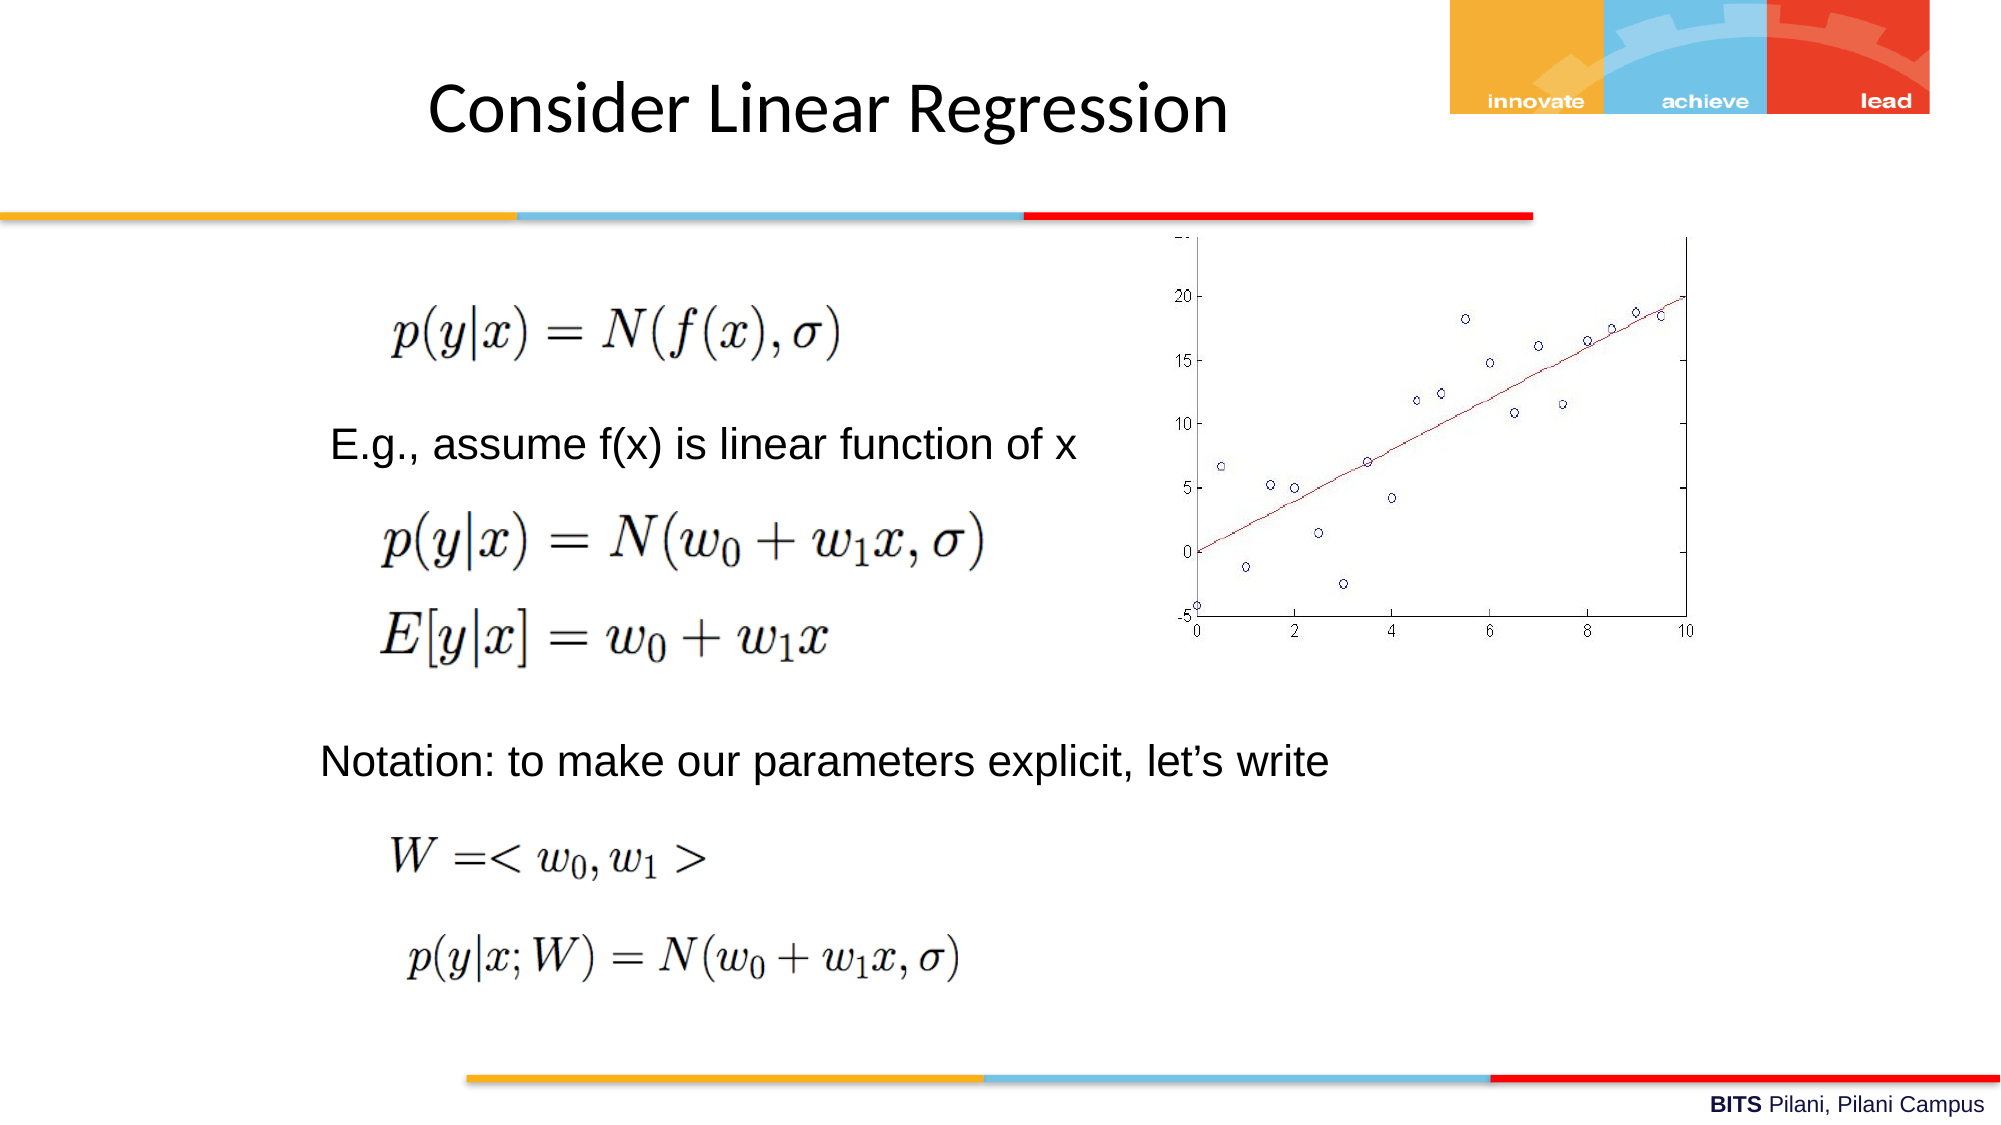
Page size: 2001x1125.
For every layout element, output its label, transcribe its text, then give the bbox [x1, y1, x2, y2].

text_box E.g., assume f(x) is linear function of x [327, 414, 1080, 469]
text_box [406, 934, 959, 983]
text_box [1174, 237, 1700, 642]
text_box [380, 511, 984, 572]
text_box [390, 836, 706, 881]
text_box Notation: to make our parameters explicit, let’s write [317, 730, 1334, 786]
text_box [390, 305, 840, 362]
text_box [379, 608, 830, 669]
picture [1449, 0, 1930, 114]
title Consider Linear Regression [426, 7, 1343, 198]
